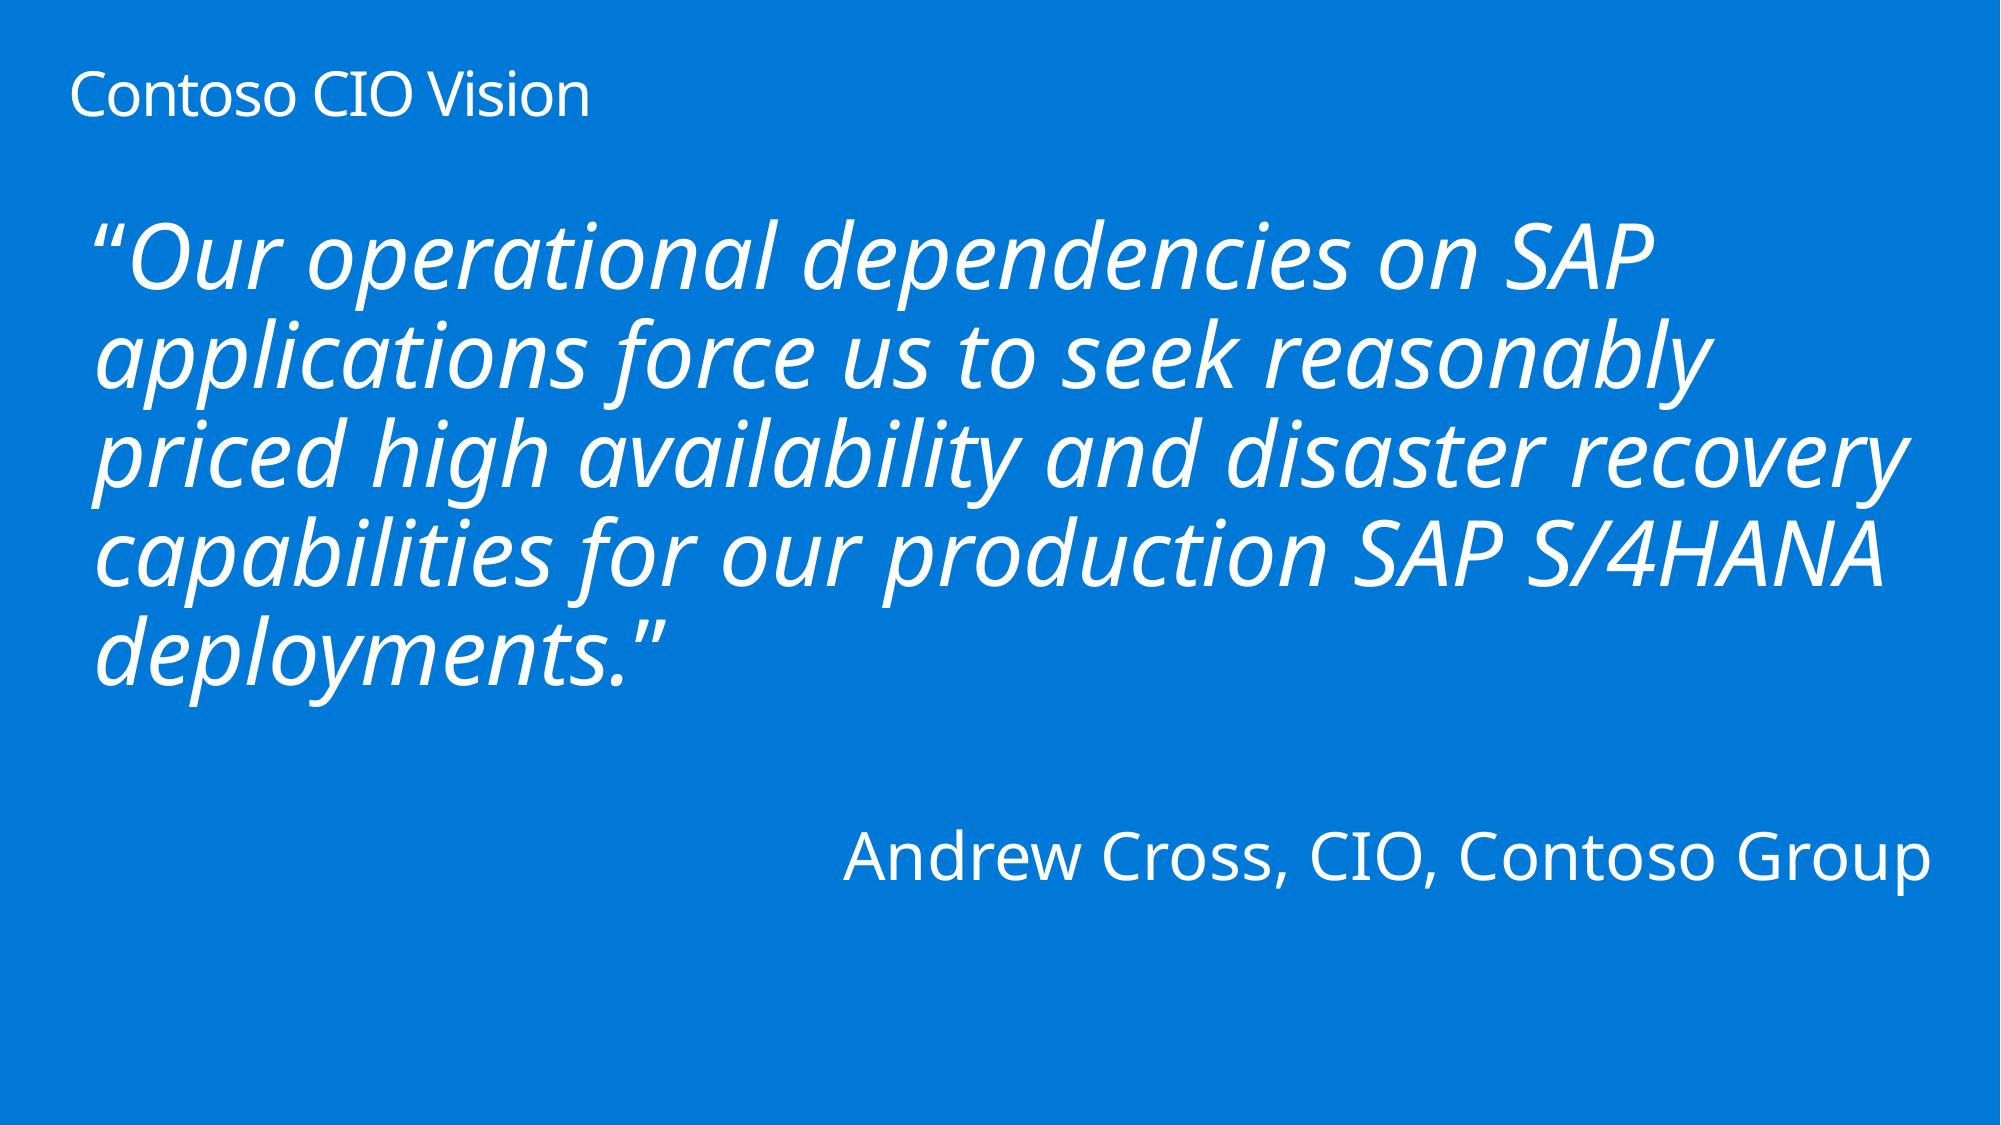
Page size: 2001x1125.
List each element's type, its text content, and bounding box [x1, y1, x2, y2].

title Contoso CIO Vision [44, 47, 1957, 196]
list “Our operational dependencies on SAP applications force us to seek reasonably priced high availability and disaster recovery capabilities for our production SAP S/4HANA deployments.” Andrew Cross, CIO, Contoso Group [69, 195, 1982, 1100]
